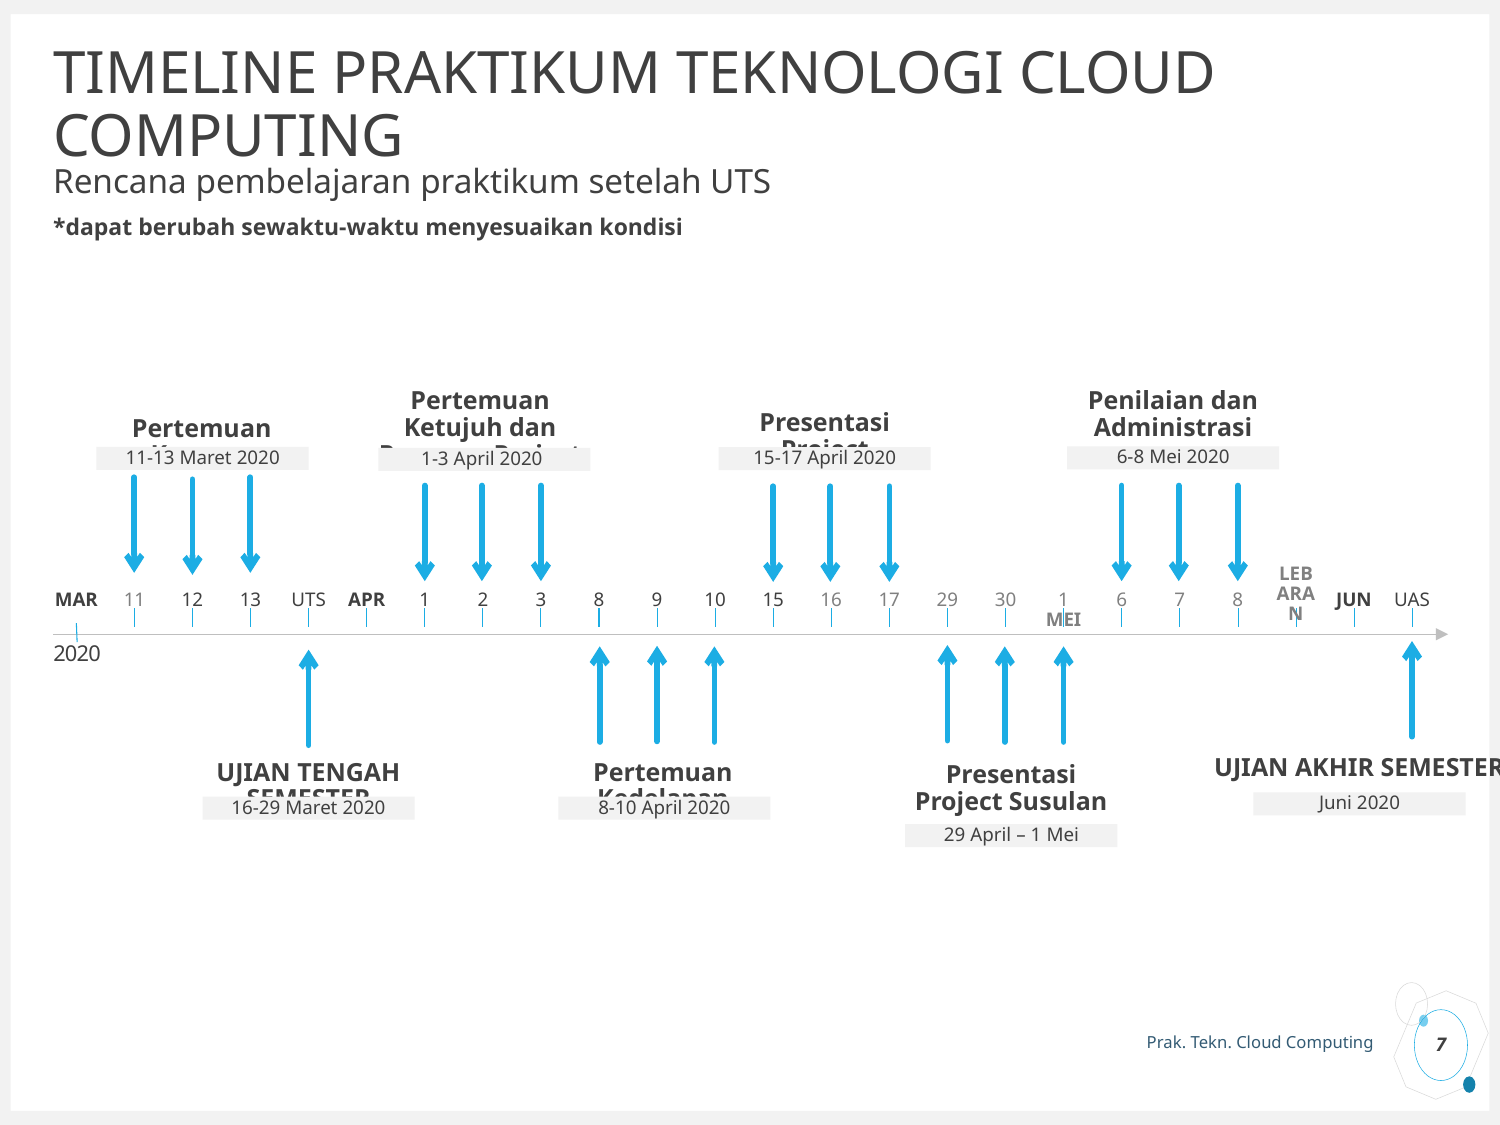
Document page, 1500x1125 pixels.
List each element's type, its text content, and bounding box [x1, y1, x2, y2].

list 1 [401, 590, 448, 607]
text_box Penilaian dan Administrasi [1062, 383, 1284, 474]
text_box 6-8 Mei 2020 [1067, 446, 1280, 470]
list 3 [517, 590, 565, 607]
list 16 [808, 590, 855, 607]
list 13 [227, 590, 274, 607]
list 6 [1098, 590, 1145, 607]
list 11 [111, 590, 158, 607]
text_box 15-17 April 2020 [718, 447, 931, 471]
list 17 [866, 590, 913, 607]
text_box Juni 2020 [1253, 792, 1466, 816]
text_box UJIAN AKHIR SEMESTER [1208, 750, 1500, 820]
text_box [76, 607, 1412, 628]
list UAS [1388, 590, 1436, 624]
list Rencana pembelajaran praktikum setelah UTS *dapat berubah sewaktu-waktu menyesuaikan kondisi [53, 164, 1449, 258]
list 1 MEI [1040, 590, 1087, 607]
text_box Pertemuan Ketujuh dan Progress Project [369, 383, 591, 480]
list MAR [53, 590, 100, 624]
text_box 29 April – 1 Mei [905, 824, 1118, 848]
list 15 [750, 590, 797, 607]
list UTS [285, 590, 332, 607]
text_box Presentasi Project Susulan [900, 757, 1122, 827]
list 11-13 Maret 2020 [96, 446, 309, 470]
list 7 [1156, 590, 1203, 607]
list 8 [1214, 590, 1262, 607]
text_box UJIAN TENGAH SEMESTER [157, 755, 460, 825]
list LEBARAN [1272, 564, 1320, 598]
title TIMELINE PRAKTIKUM TEKNOLOGI CLOUD COMPUTING [53, 70, 1449, 142]
slide_number 7 [1414, 1009, 1468, 1081]
list 2020 [43, 642, 112, 667]
list 30 [982, 590, 1029, 607]
list 8 [575, 590, 623, 607]
text_box 1-3 April 2020 [378, 447, 591, 471]
list 2 [459, 590, 507, 607]
text_box Presentasi Project [714, 405, 936, 475]
text_box 8-10 April 2020 [558, 796, 771, 820]
list JUN [1330, 590, 1378, 607]
list 12 [169, 590, 216, 607]
list 9 [633, 590, 681, 607]
list 29 [924, 590, 971, 607]
list 10 [691, 590, 739, 607]
list Pertemuan Keenam [91, 409, 312, 479]
text_box 16-29 Maret 2020 [202, 796, 415, 820]
text_box Pertemuan Kedelapan [552, 755, 774, 820]
list APR [343, 590, 390, 607]
